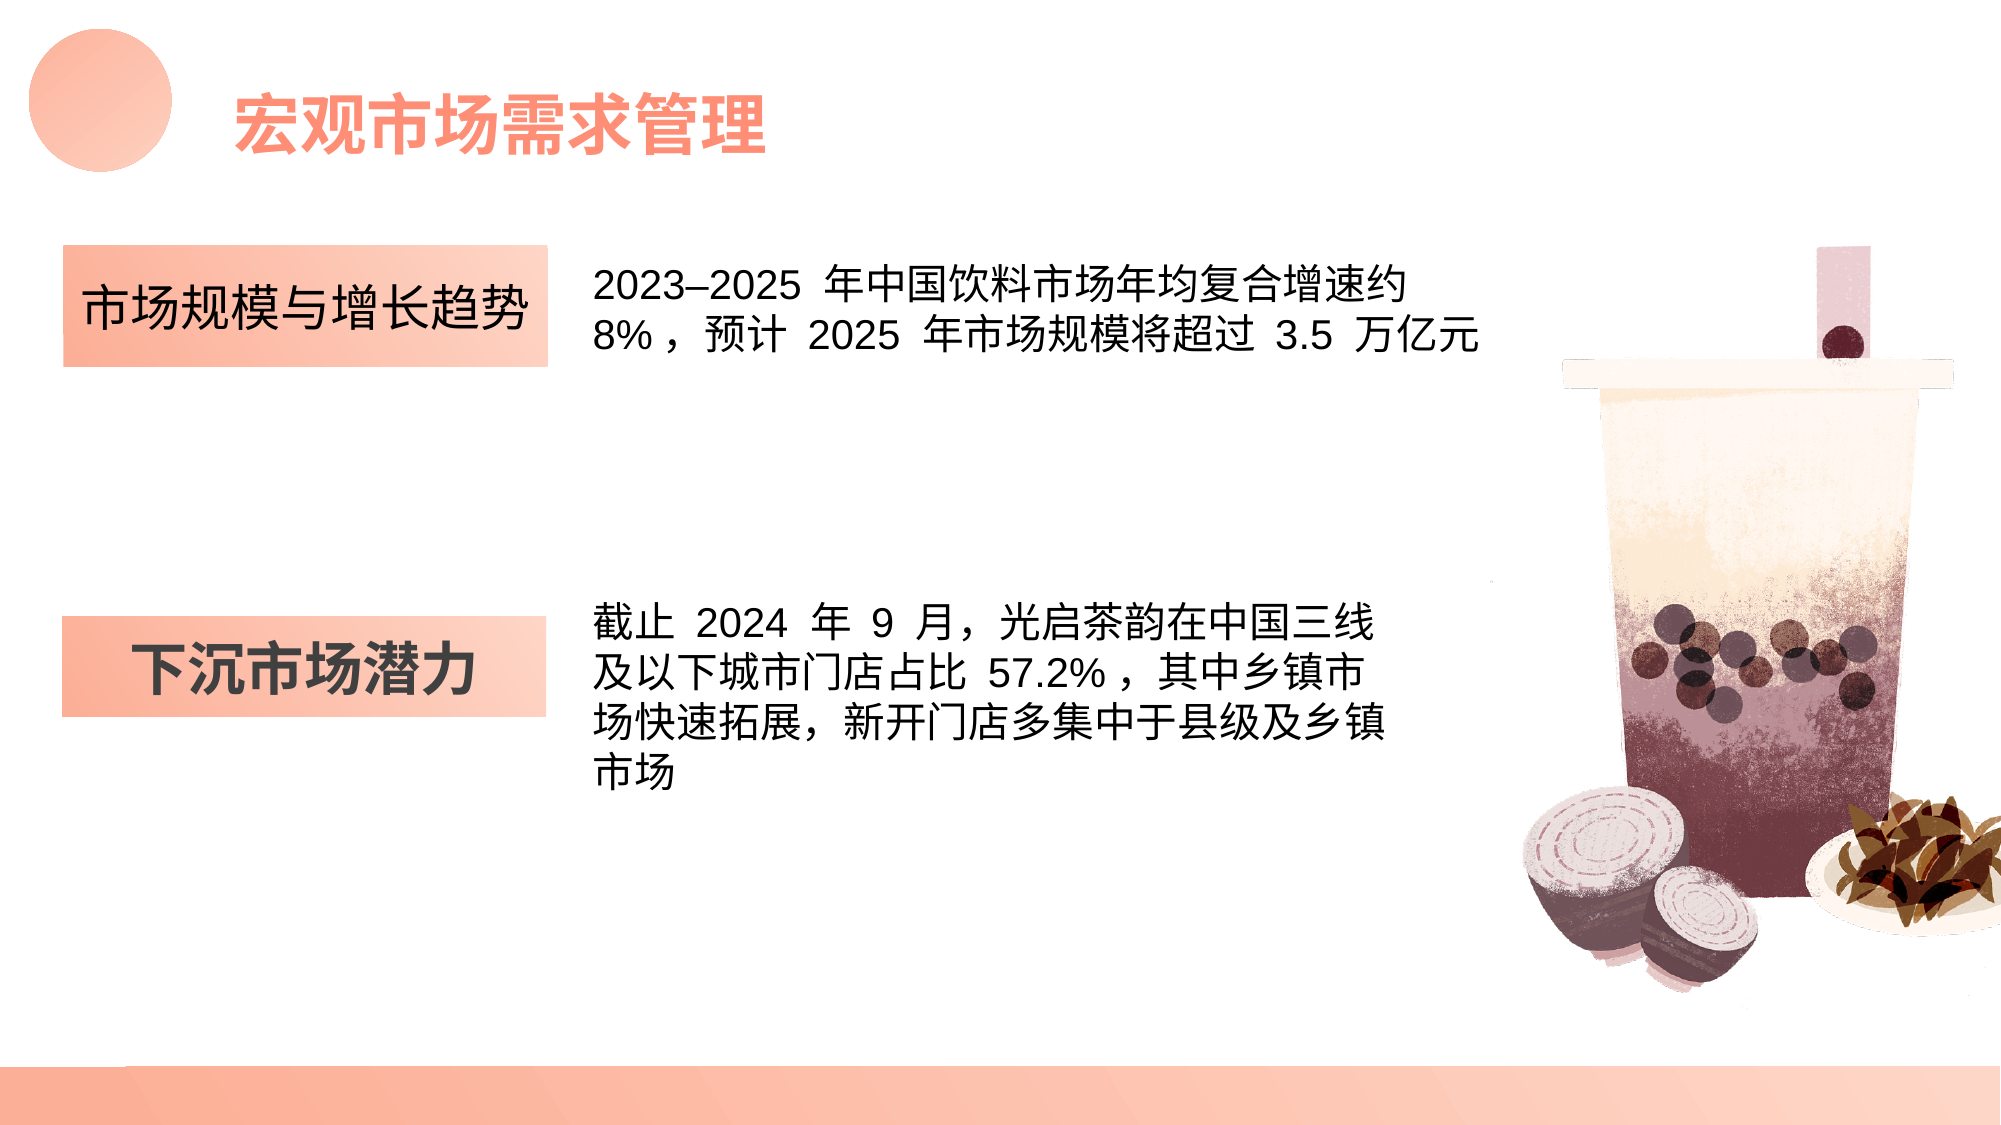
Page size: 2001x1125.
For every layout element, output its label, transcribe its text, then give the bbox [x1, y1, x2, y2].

text_box 2023–2025 年中国饮料市场年均复合增速约 8%，预计 2025 年市场规模将超过 3.5 万亿元 [578, 250, 1421, 366]
text_box 下沉市场潜力 [61, 616, 547, 718]
picture [1421, 182, 2001, 1080]
text_box 截止 2024 年 9 月，光启茶韵在中国三线及以下城市门店占比 57.2%，其中乡镇市场快速拓展，新开门店多集中于县级及乡镇市场 [578, 588, 1415, 803]
text_box [0, 1066, 2000, 1125]
text_box [27, 27, 173, 173]
text_box 市场规模与增长趋势 [62, 245, 548, 368]
text_box 宏观市场需求管理 [218, 76, 874, 171]
